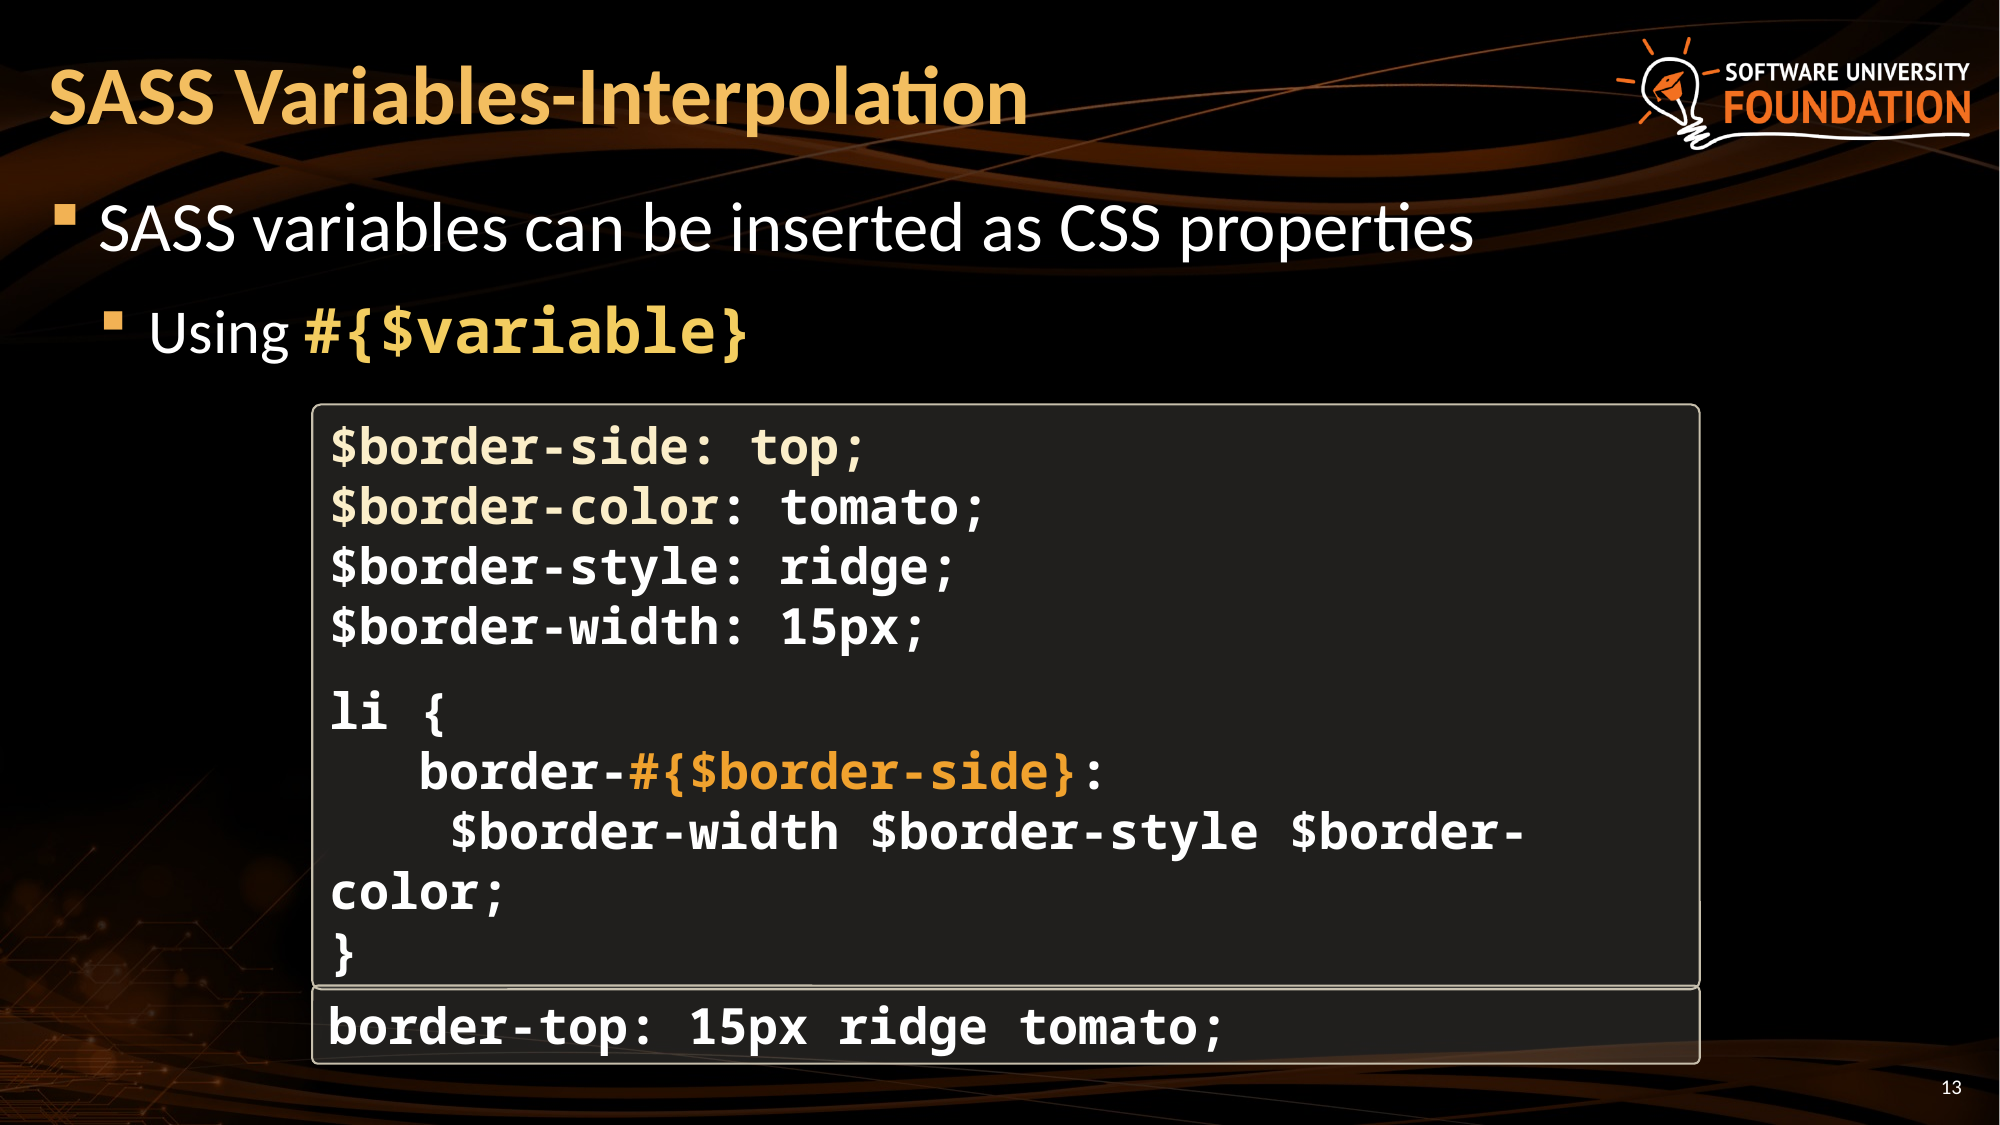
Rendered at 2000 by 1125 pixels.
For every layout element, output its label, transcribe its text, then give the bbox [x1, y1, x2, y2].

text_box border-top: 15px ridge tomato; [312, 985, 1700, 1064]
title SASS Variables-Interpolation [30, 6, 1602, 189]
picture [0, 0, 2000, 1125]
list SASS variables can be inserted as CSS properties Using #{$variable} [31, 174, 1968, 1103]
text_box $border-side: top; $border-color: tomato; $border-style: ridge; $border-width: 15px; li { border-#{$border-side}: $border-width $border-style $border-color; } [312, 404, 1700, 986]
